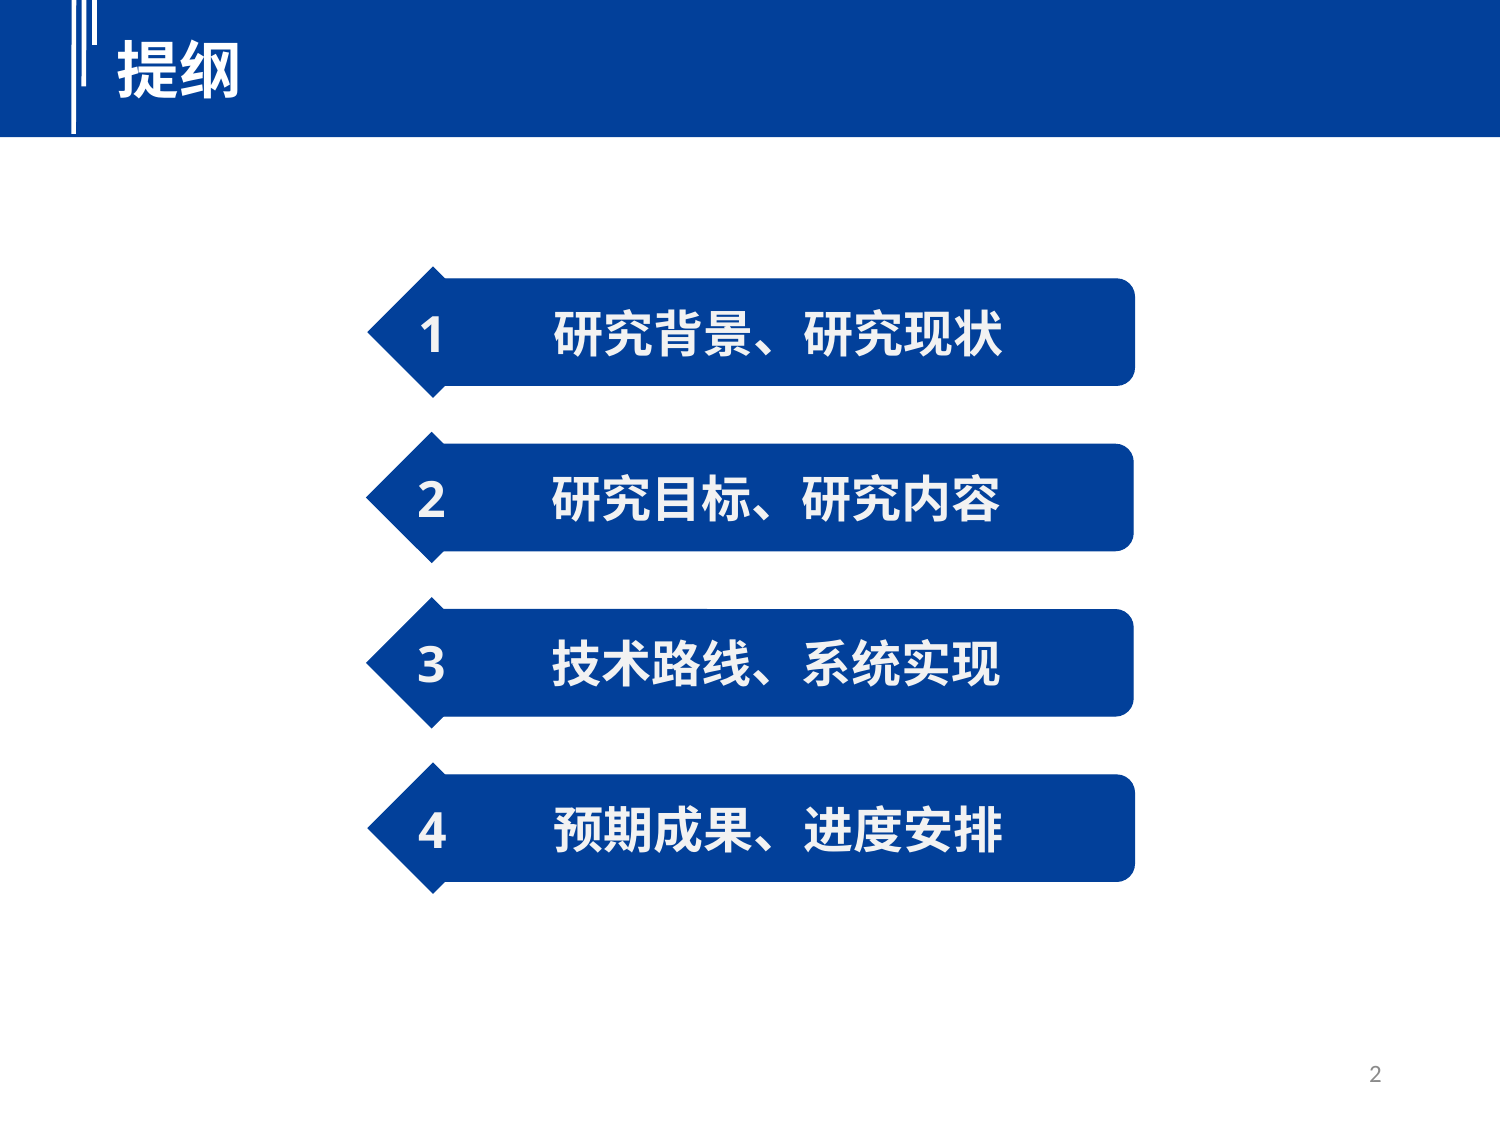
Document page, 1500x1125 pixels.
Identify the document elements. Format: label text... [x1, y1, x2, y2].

text_box 提纲 [102, 23, 1471, 114]
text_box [366, 597, 1134, 728]
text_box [367, 267, 1135, 398]
slide_number 2 [1059, 1042, 1397, 1103]
text_box [0, 0, 1500, 138]
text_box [367, 763, 1135, 894]
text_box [366, 432, 1134, 563]
